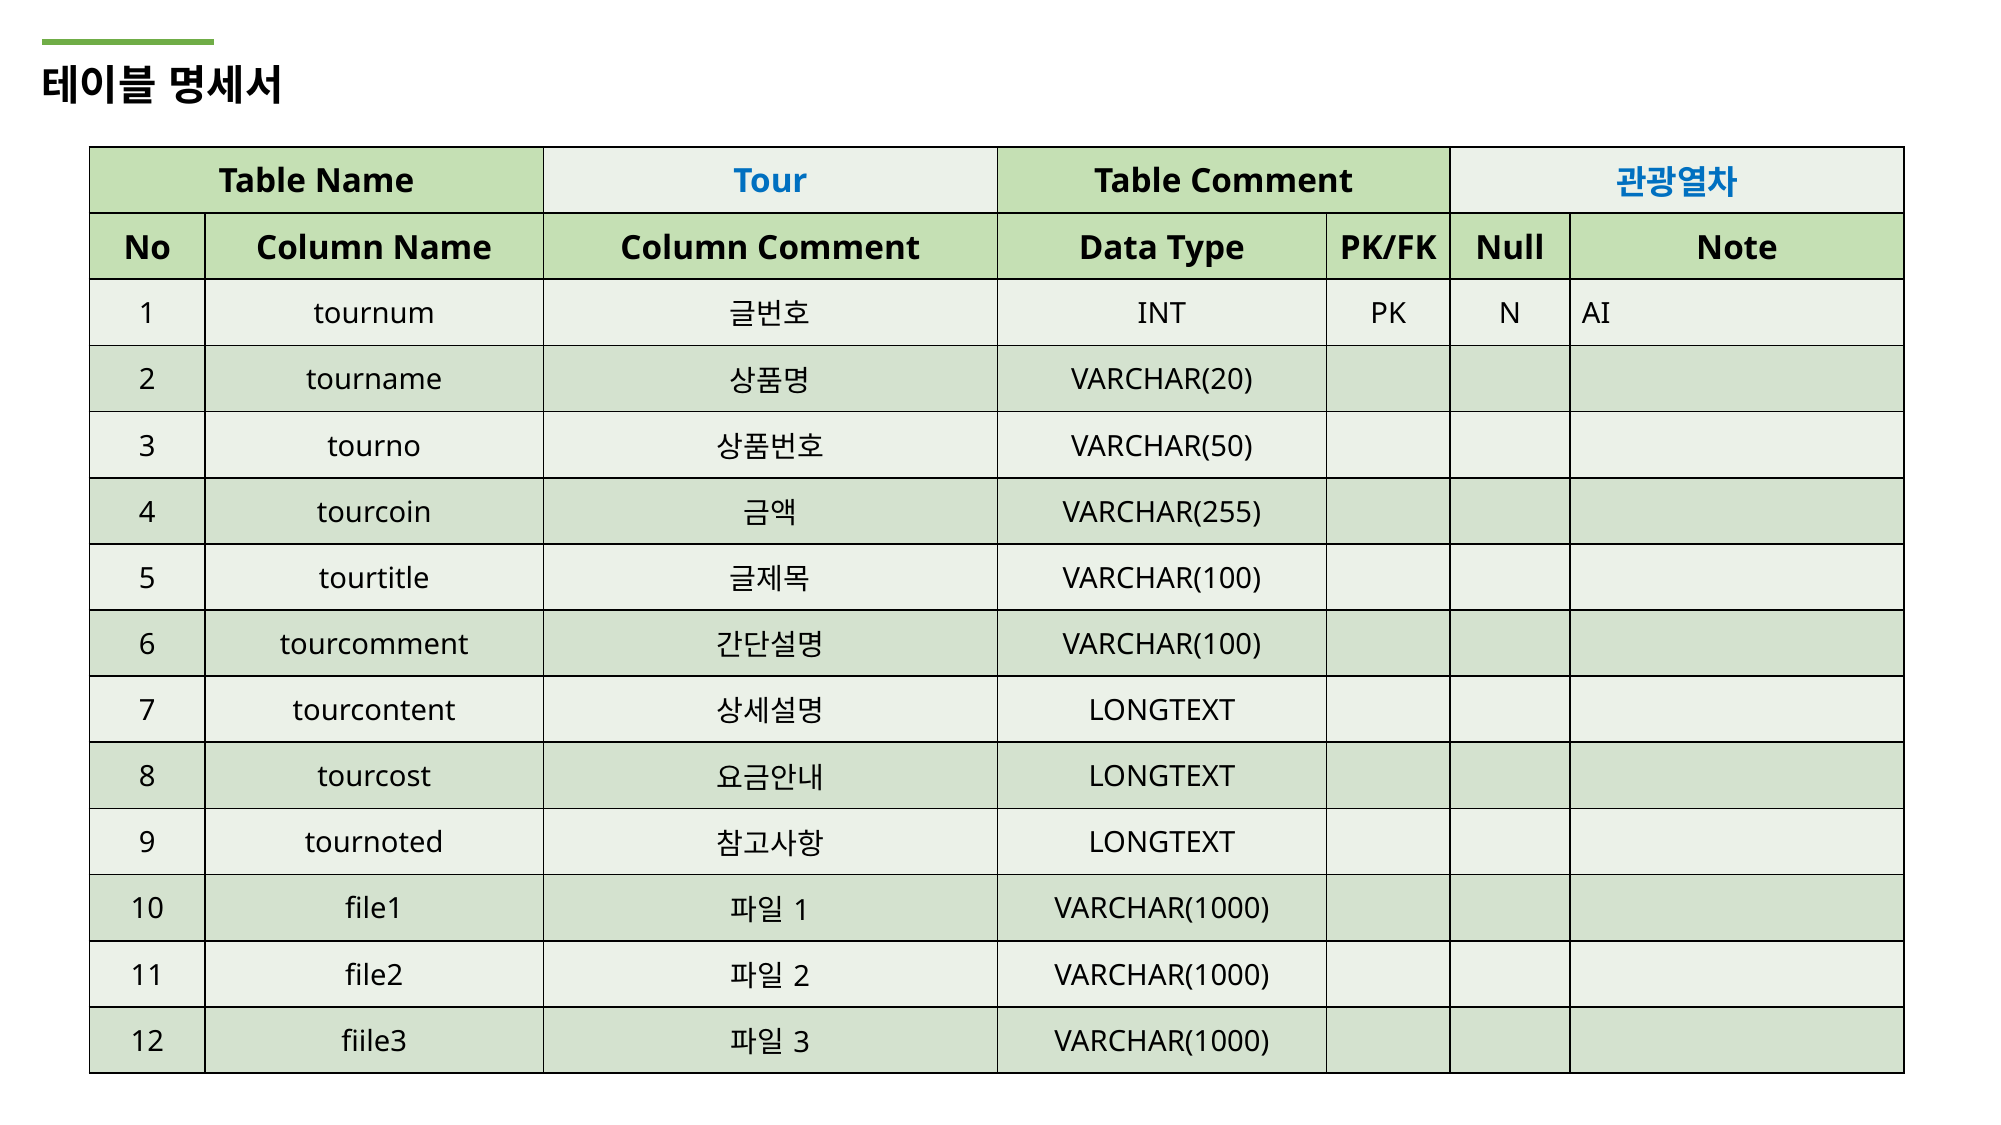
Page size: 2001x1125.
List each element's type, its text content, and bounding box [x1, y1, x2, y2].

table_cell [1327, 346, 1449, 411]
table_cell PK/FK [1327, 214, 1449, 278]
table_cell Column Comment [544, 214, 997, 278]
table_cell [1451, 743, 1569, 808]
table_cell 참고사항 [544, 809, 997, 874]
table_cell [1571, 611, 1903, 675]
table_cell [1571, 479, 1903, 543]
table_cell LONGTEXT [998, 743, 1326, 808]
table_cell [1571, 875, 1903, 940]
table_cell Null [1451, 214, 1569, 278]
table_cell VARCHAR(1000) [998, 1008, 1326, 1072]
table_cell [1327, 611, 1449, 675]
table_cell Note [1571, 214, 1903, 278]
table_cell [1327, 677, 1449, 741]
table_cell tourcost [206, 743, 543, 808]
table_cell [1571, 346, 1903, 411]
table_cell tourname [206, 346, 543, 411]
table_cell 8 [90, 743, 204, 808]
table_cell [1571, 942, 1903, 1006]
table_cell 글제목 [544, 545, 997, 609]
table_cell file2 [206, 942, 543, 1006]
table_cell 4 [90, 479, 204, 543]
table_cell 3 [90, 412, 204, 477]
table_cell [1327, 875, 1449, 940]
table_cell tourcomment [206, 611, 543, 675]
table_cell fiile3 [206, 1008, 543, 1072]
table_cell [1327, 743, 1449, 808]
table_cell Data Type [998, 214, 1326, 278]
table_cell [1327, 1008, 1449, 1072]
table_cell 상품번호 [544, 412, 997, 477]
table_cell 글번호 [544, 280, 997, 345]
table_cell [1571, 412, 1903, 477]
table_cell 상세설명 [544, 677, 997, 741]
table_cell [1451, 1008, 1569, 1072]
table_cell [1327, 412, 1449, 477]
table_cell 파일3 [544, 1008, 997, 1072]
table_cell [1451, 479, 1569, 543]
table_cell VARCHAR(1000) [998, 875, 1326, 940]
table_cell [1571, 545, 1903, 609]
table_cell 12 [90, 1008, 204, 1072]
table_cell N [1451, 280, 1569, 345]
table_cell 2 [90, 346, 204, 411]
table_cell [1571, 677, 1903, 741]
table_cell LONGTEXT [998, 677, 1326, 741]
table_cell PK [1327, 280, 1449, 345]
table_cell tournoted [206, 809, 543, 874]
table_cell 상품명 [544, 346, 997, 411]
table_cell [1327, 942, 1449, 1006]
table_cell [1327, 479, 1449, 543]
table_cell [1451, 942, 1569, 1006]
table_cell [1327, 809, 1449, 874]
table_cell 7 [90, 677, 204, 741]
table_cell [1571, 743, 1903, 808]
table_cell tournum [206, 280, 543, 345]
table_cell INT [998, 280, 1326, 345]
table_header Tour [544, 148, 997, 212]
table_cell [1451, 412, 1569, 477]
table_cell 파일1 [544, 875, 997, 940]
table_header Table Comment [998, 148, 1449, 212]
table_cell file1 [206, 875, 543, 940]
table_cell 요금안내 [544, 743, 997, 808]
table_cell 10 [90, 875, 204, 940]
table_cell tourcoin [206, 479, 543, 543]
table_cell [1327, 545, 1449, 609]
table_cell [1451, 677, 1569, 741]
table_header Table Name [90, 148, 543, 212]
table_cell VARCHAR(255) [998, 479, 1326, 543]
table_cell VARCHAR(100) [998, 545, 1326, 609]
table_cell tourno [206, 412, 543, 477]
table_cell 9 [90, 809, 204, 874]
table_cell [1451, 346, 1569, 411]
table_cell tourcontent [206, 677, 543, 741]
table_cell VARCHAR(50) [998, 412, 1326, 477]
table_cell Column Name [206, 214, 543, 278]
table_cell VARCHAR(1000) [998, 942, 1326, 1006]
table_cell [1451, 809, 1569, 874]
table_cell VARCHAR(100) [998, 611, 1326, 675]
table_cell 파일2 [544, 942, 997, 1006]
table_header 관광열차 [1451, 148, 1903, 212]
table_cell AI [1571, 280, 1903, 345]
table_cell LONGTEXT [998, 809, 1326, 874]
table_cell 1 [90, 280, 204, 345]
table_cell [1451, 545, 1569, 609]
table_cell [1571, 809, 1903, 874]
table_cell 11 [90, 942, 204, 1006]
table_cell VARCHAR(20) [998, 346, 1326, 411]
table_cell tourtitle [206, 545, 543, 609]
table_cell 5 [90, 545, 204, 609]
table_cell [1571, 1008, 1903, 1072]
table_cell 간단설명 [544, 611, 997, 675]
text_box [26, 42, 623, 118]
table_cell 6 [90, 611, 204, 675]
table_cell 금액 [544, 479, 997, 543]
table_cell [1451, 611, 1569, 675]
table_cell No [90, 214, 204, 278]
table_cell [1451, 875, 1569, 940]
